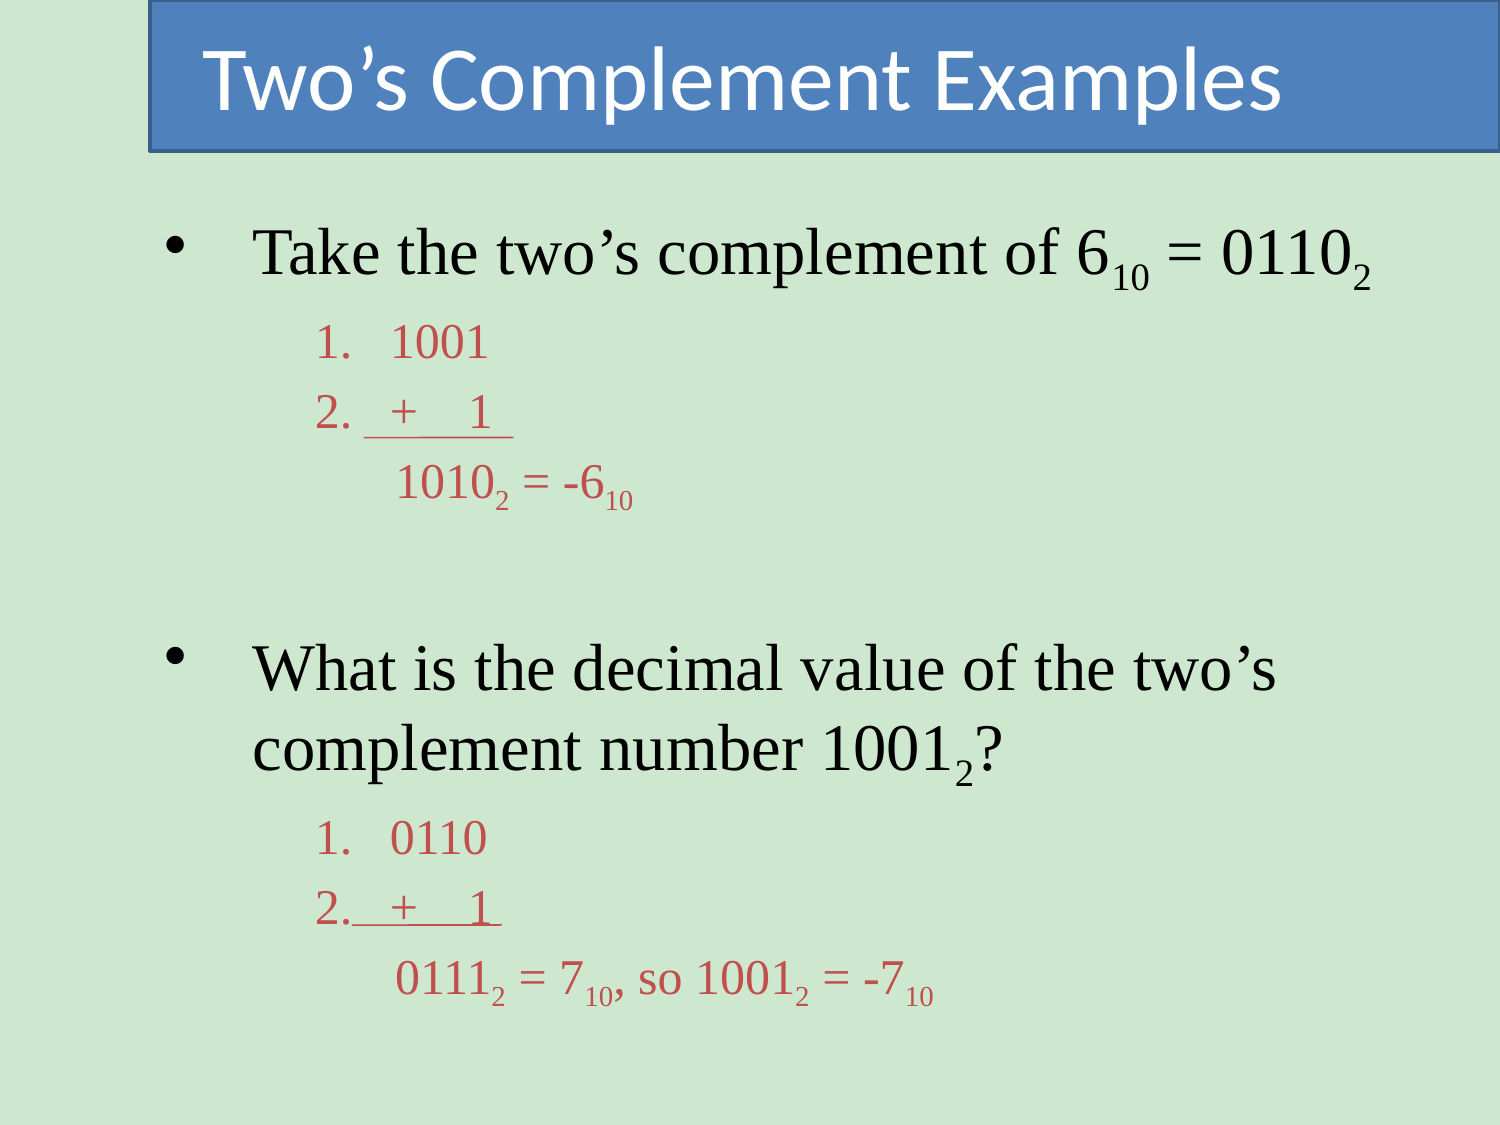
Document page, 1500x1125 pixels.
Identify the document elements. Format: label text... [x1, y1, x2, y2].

text_box [87, 174, 1413, 1025]
text_box Take the two’s complement of 610 = 01102 1001 + 1 10102 = -610 What is the decimal value of the two’s complement number 10012? 0110 + 1 01112 = 710, so 10012 = -710 [150, 200, 1475, 1050]
text_box Two’s Complement Examples [187, 11, 1488, 136]
